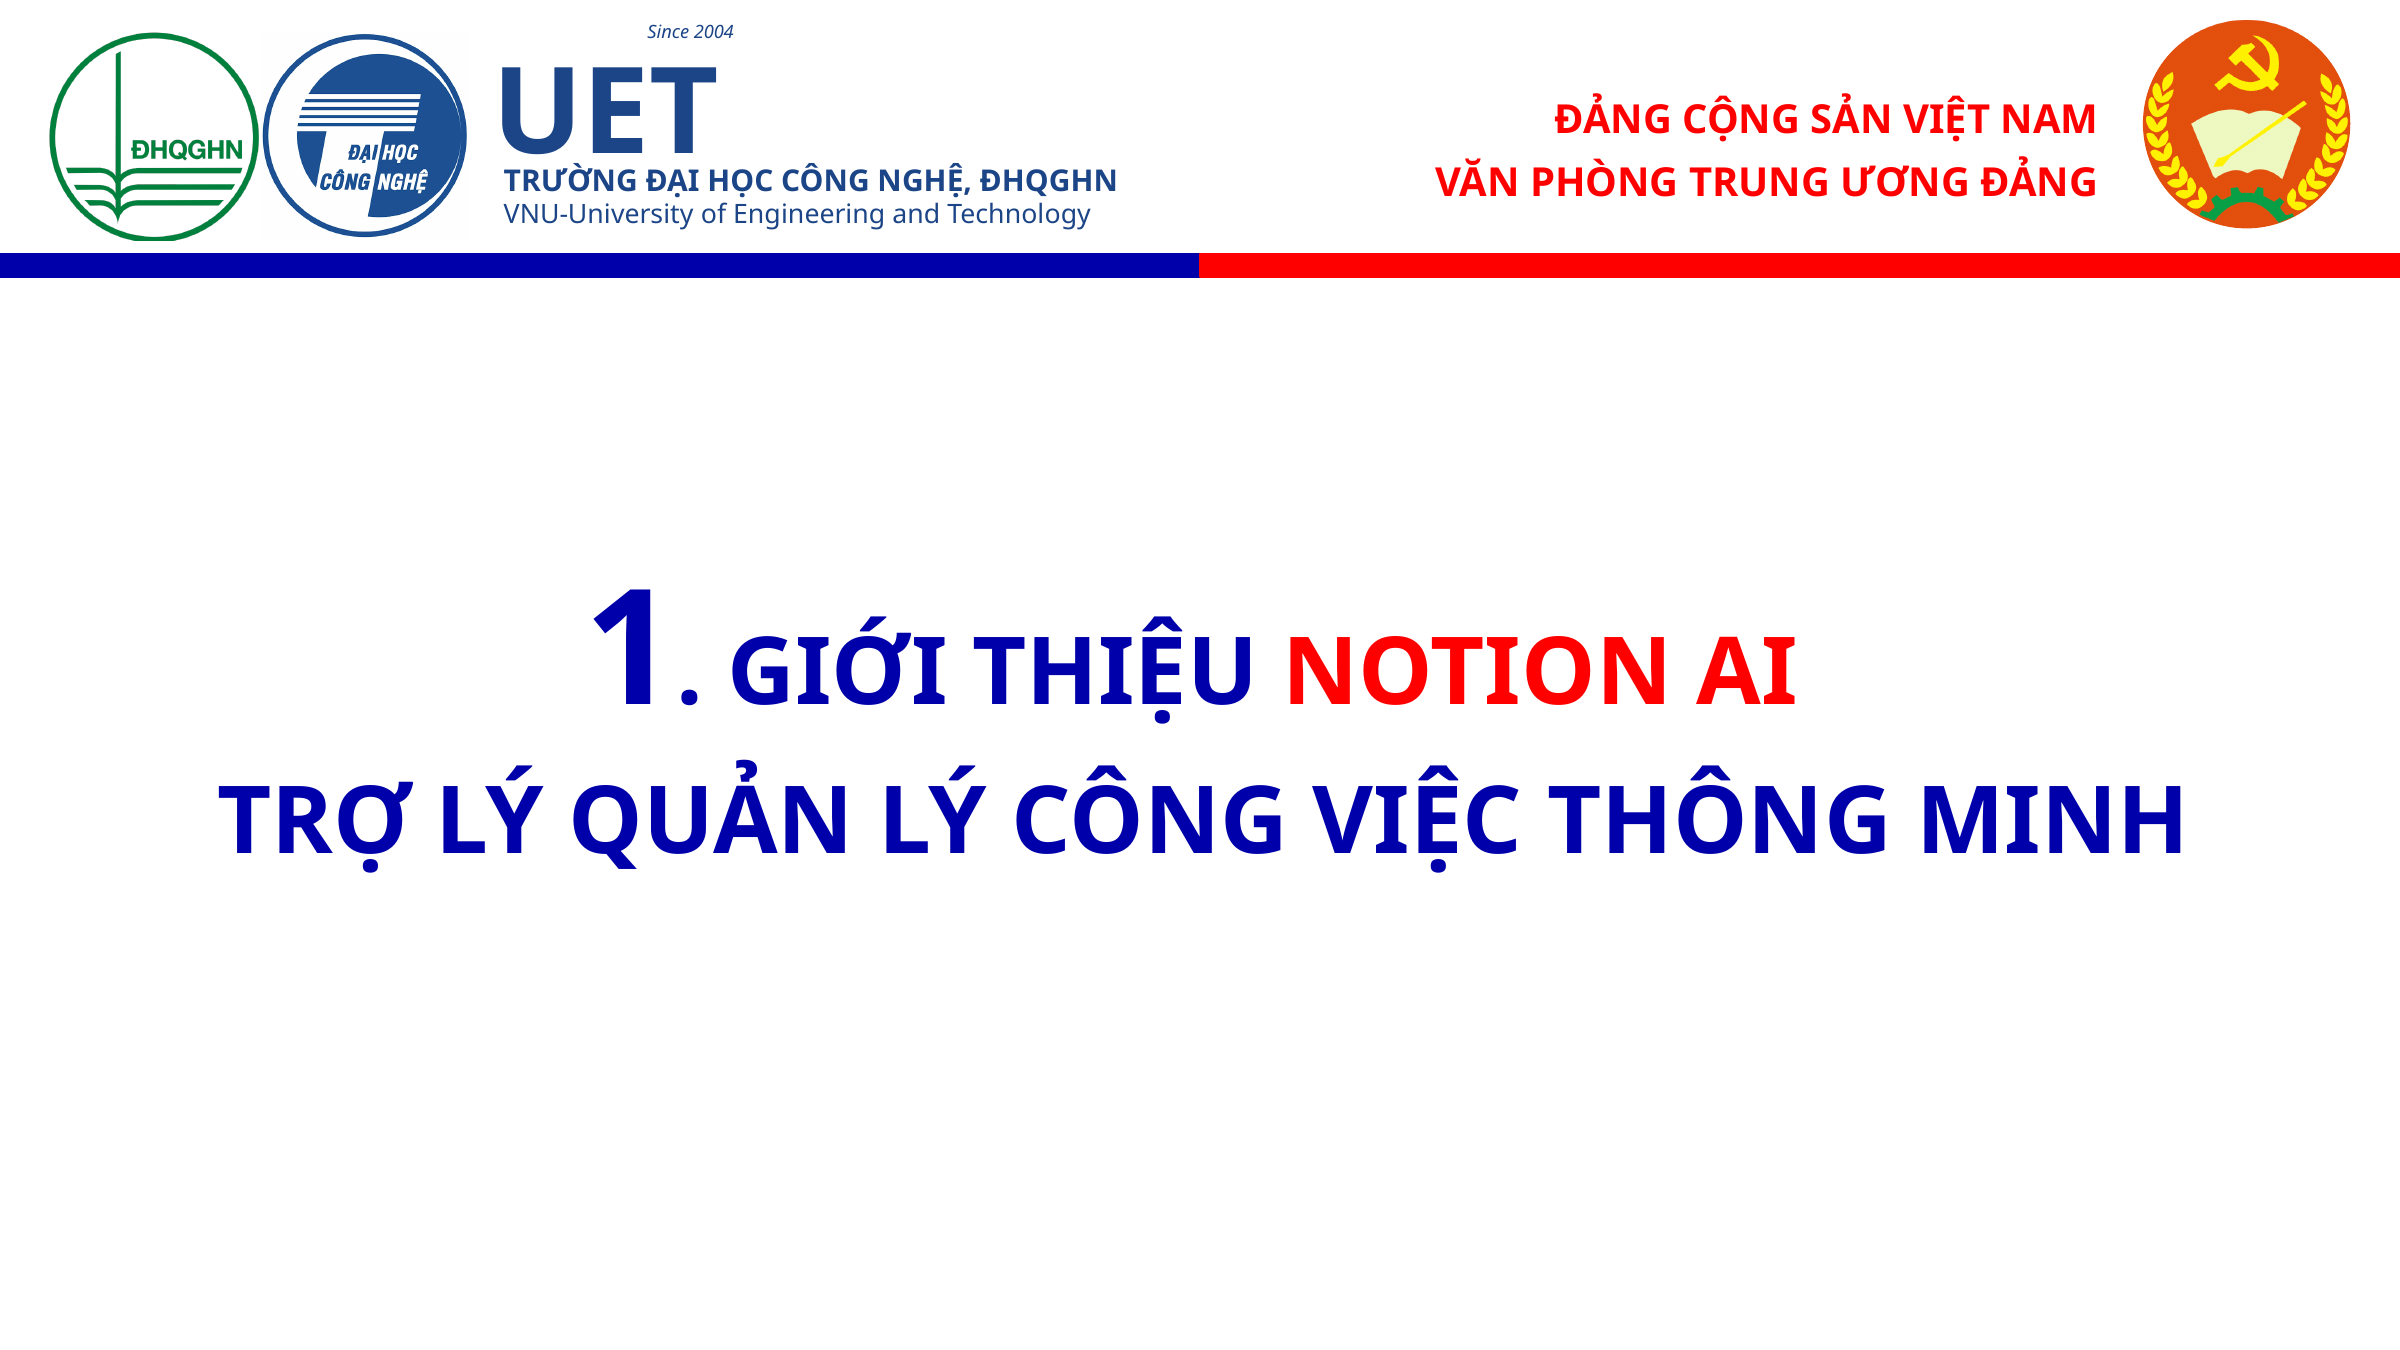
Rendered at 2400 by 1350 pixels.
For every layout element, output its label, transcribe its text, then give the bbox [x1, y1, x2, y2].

text_box 1. GIỚI THIỆU NOTION AI TRỢ LÝ QUẢN LÝ CÔNG VIỆC THÔNG MINH [88, 482, 2319, 896]
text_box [0, 9, 2400, 278]
